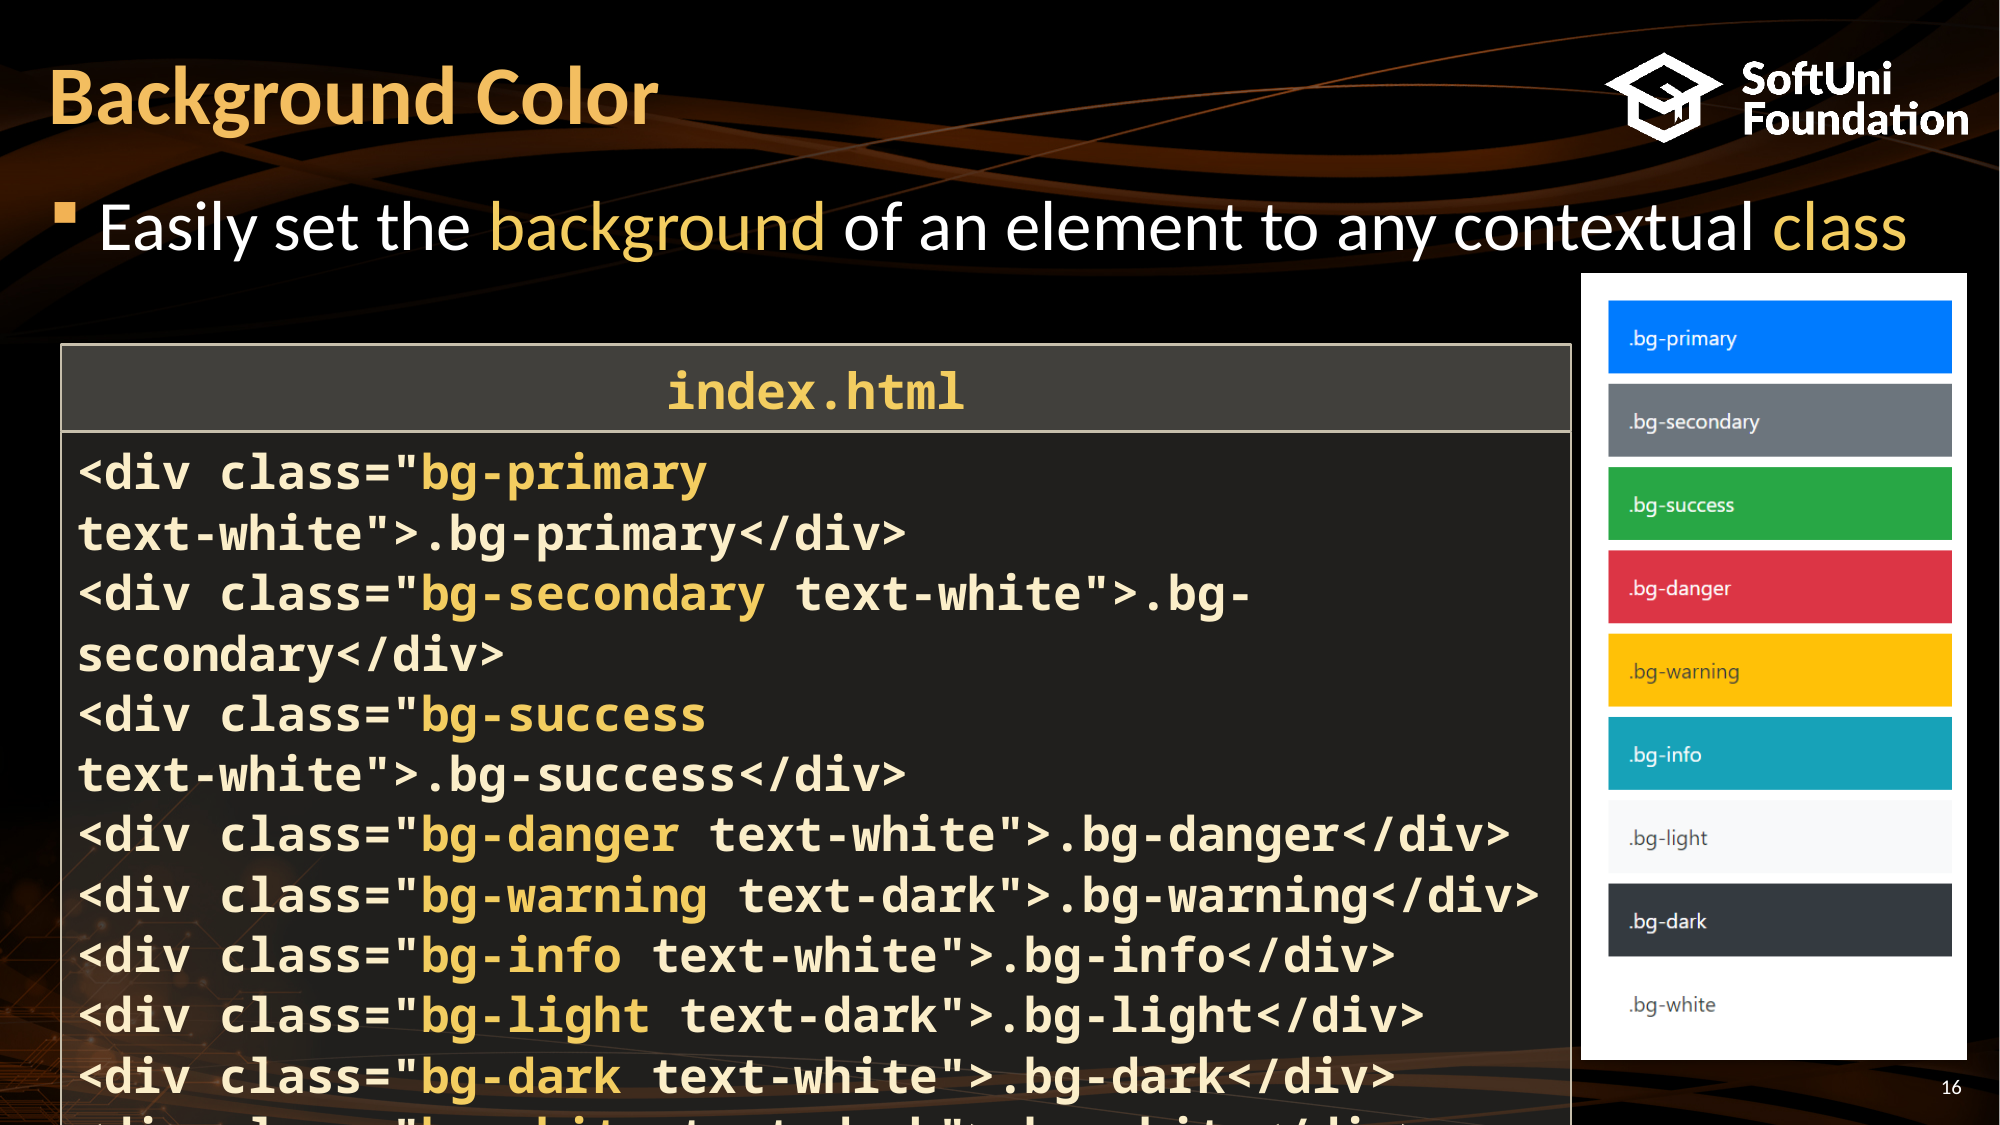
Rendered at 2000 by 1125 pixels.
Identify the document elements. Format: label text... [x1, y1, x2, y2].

title Background Color [30, 6, 1602, 189]
picture [0, 0, 2000, 1125]
slide_number 16 [1897, 1070, 1968, 1103]
list Easily set the background of an element to any contextual class [30, 156, 1937, 1071]
text_box index.html [61, 344, 1571, 431]
picture [1595, 287, 1953, 1046]
text_box <div class="bg-primary text-white">.bg-primary</div> <div class="bg-secondary text-white">.bg-secondary</div> <div class="bg-success text-white">.bg-success</div> <div class="bg-danger text-white">.bg-danger</div> <div class="bg-warning text-dark">.bg-warning</div> <div class="bg-info text-white">.bg-info</div> <div class="bg-light text-dark">.bg-light</div> <div class="bg-dark text-white">.bg-dark</div> <div class="bg-white text-dark">.bg-white</div> [61, 431, 1571, 1125]
